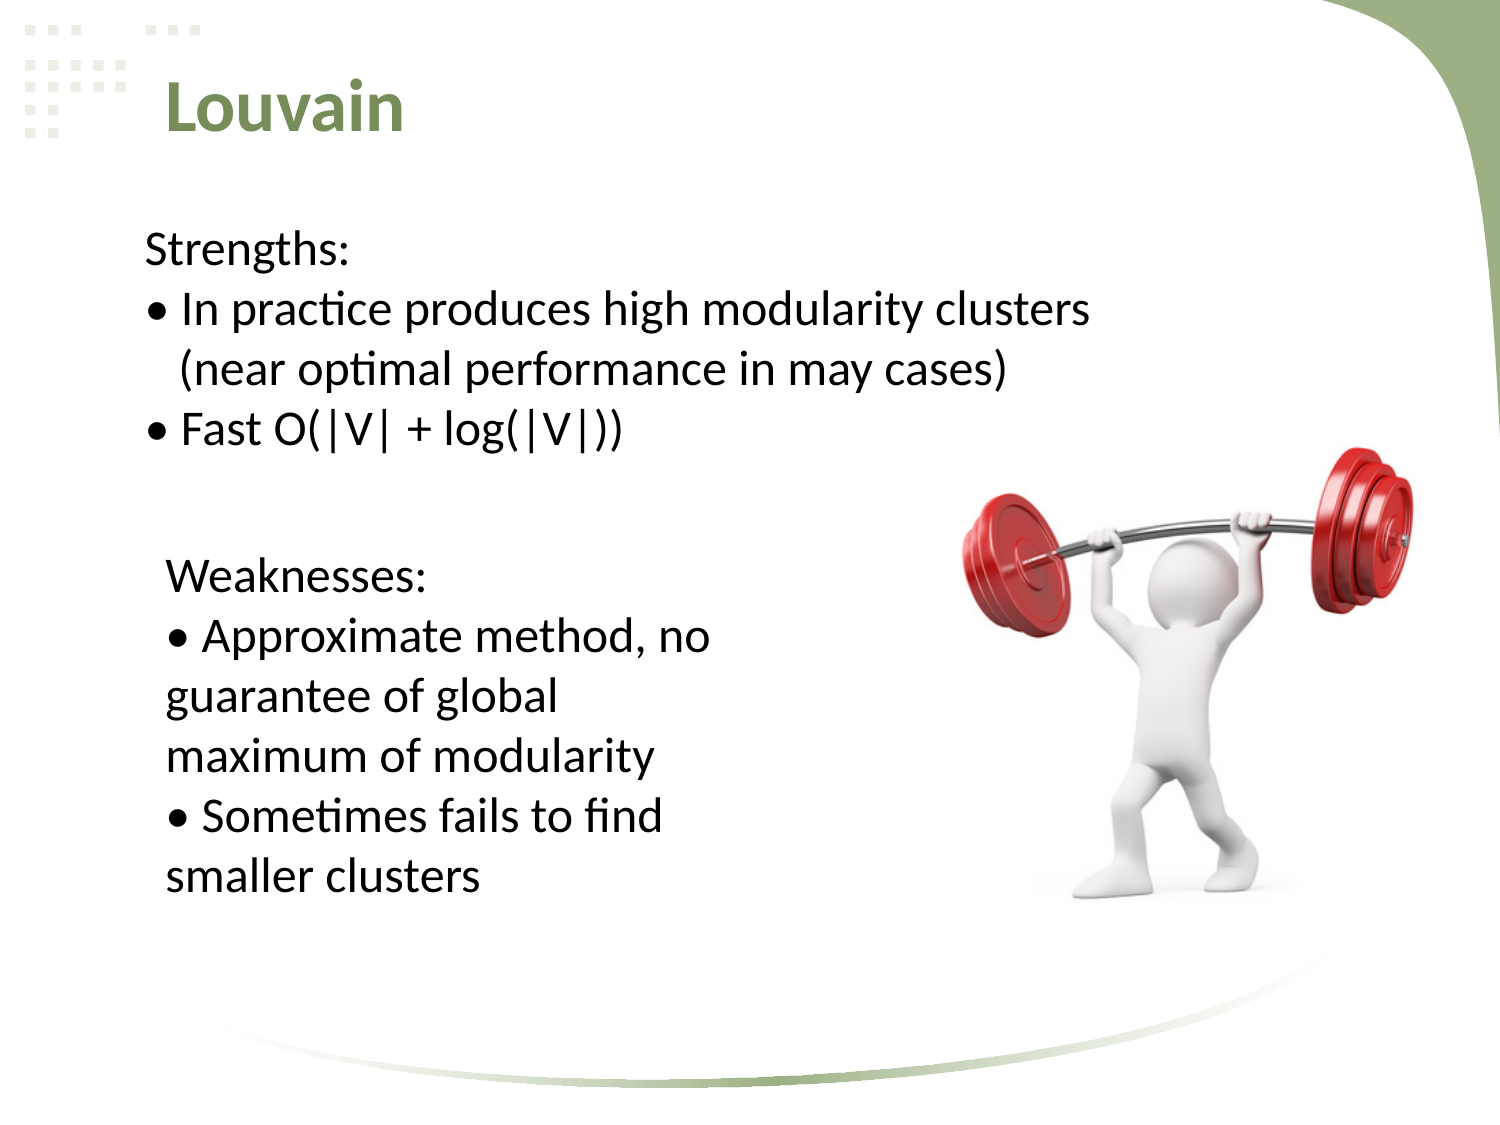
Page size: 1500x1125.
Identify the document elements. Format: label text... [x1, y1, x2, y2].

title Louvain [150, 7, 1500, 195]
text_box Strengths: • In practice produces high modularity clusters (near optimal performance in may cases) • Fast O(|V| + log(|V|)) [129, 208, 1465, 463]
text_box Weaknesses: • Approximate method, no guarantee of global maximum of modularity • Sometimes fails to find smaller clusters [150, 535, 798, 911]
picture [950, 442, 1424, 917]
